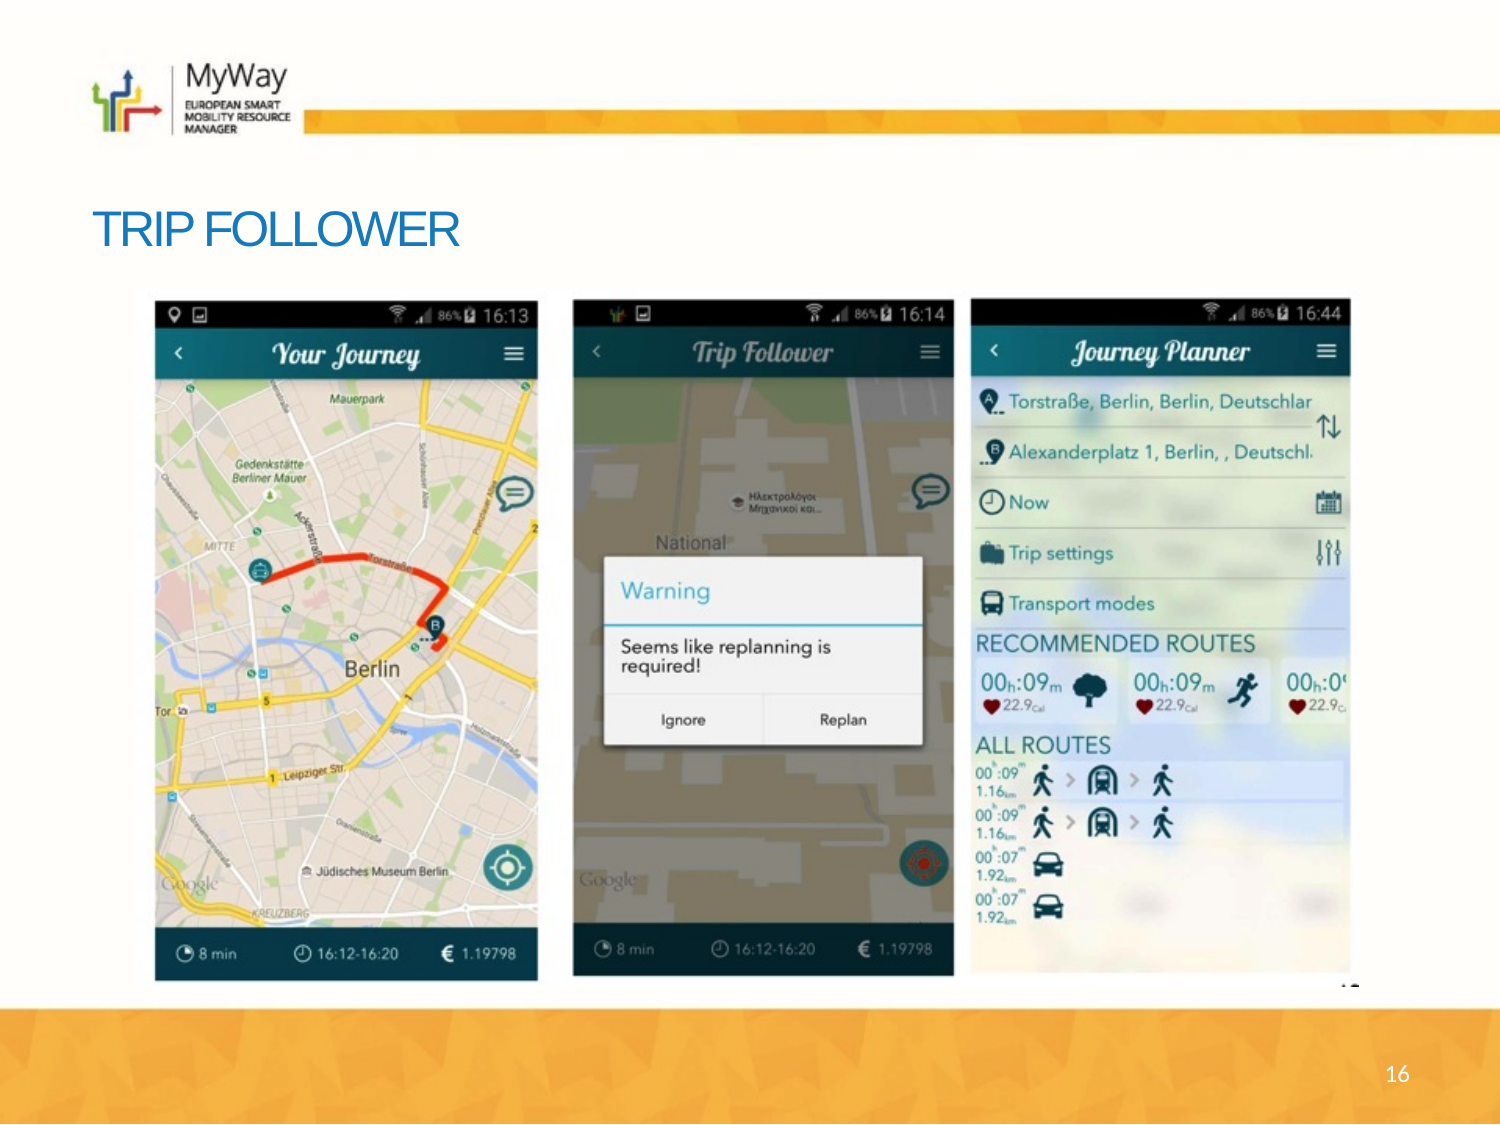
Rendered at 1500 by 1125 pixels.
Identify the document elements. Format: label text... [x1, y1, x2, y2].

slide_number 16 [1074, 1042, 1425, 1103]
text_box TRIP FOLLOWER [77, 189, 477, 265]
picture [0, 1, 1500, 1124]
